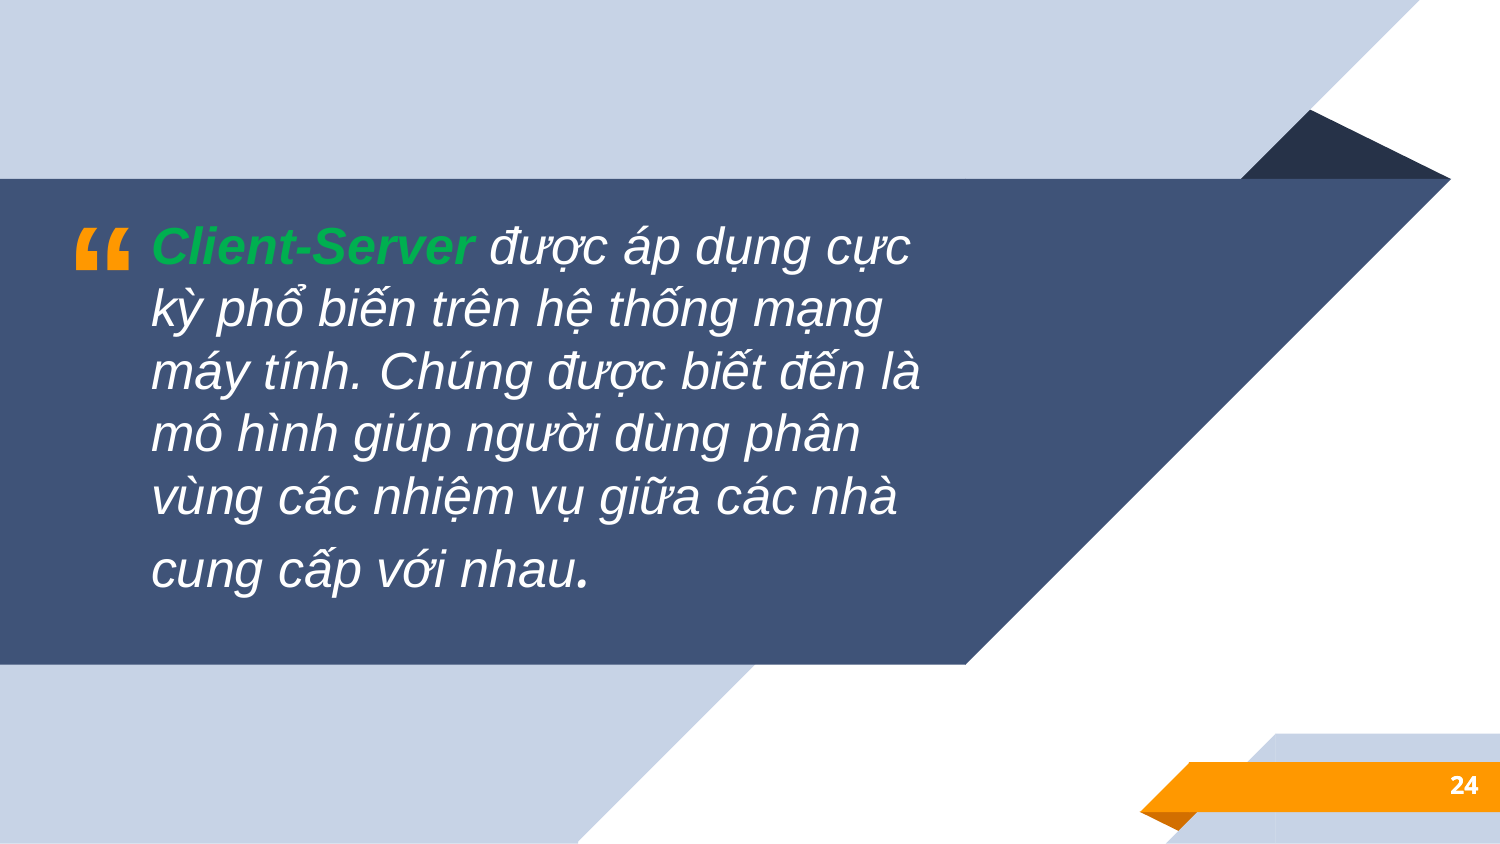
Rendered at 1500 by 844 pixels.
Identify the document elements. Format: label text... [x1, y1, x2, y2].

list Client-Server được áp dụng cực kỳ phổ biến trên hệ thống mạng máy tính. Chúng được biết đến là mô hình giúp người dùng phân vùng các nhiệm vụ giữa các nhà cung cấp với nhau. [136, 197, 972, 648]
slide_number 24 [1249, 760, 1494, 813]
